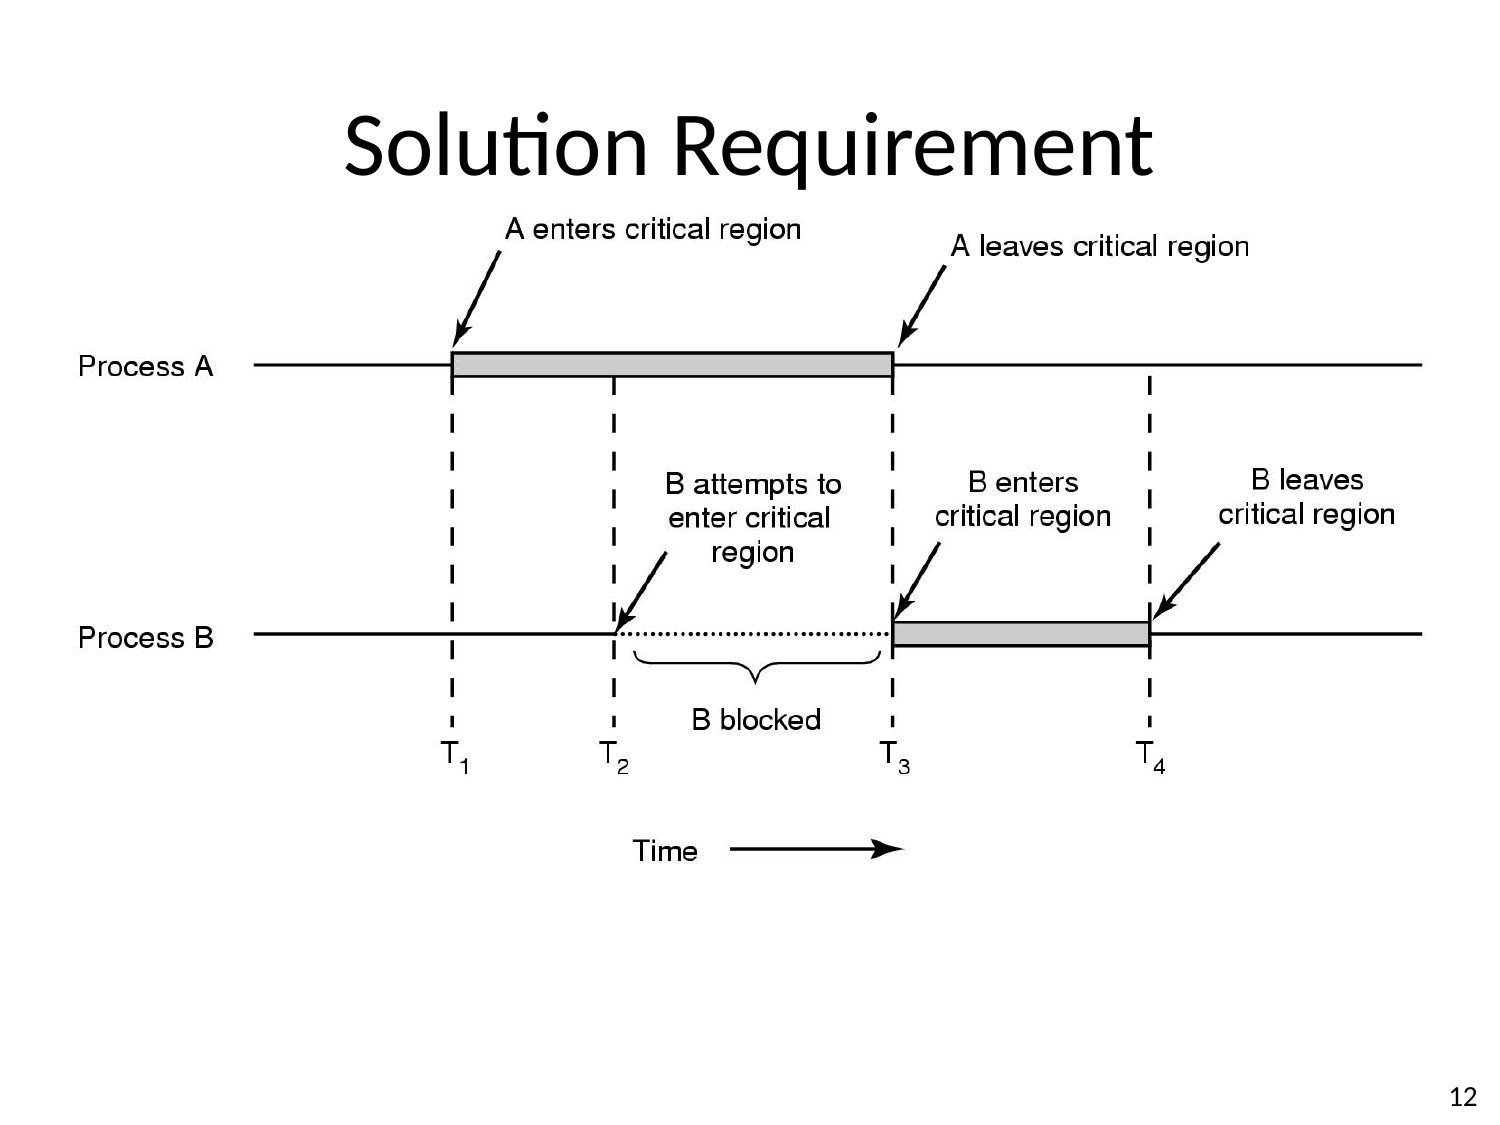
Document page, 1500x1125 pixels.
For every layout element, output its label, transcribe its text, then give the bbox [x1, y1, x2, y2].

title Solution Requirement [74, 44, 1426, 204]
picture [73, 205, 1437, 869]
slide_number 12 [1438, 1070, 1486, 1119]
